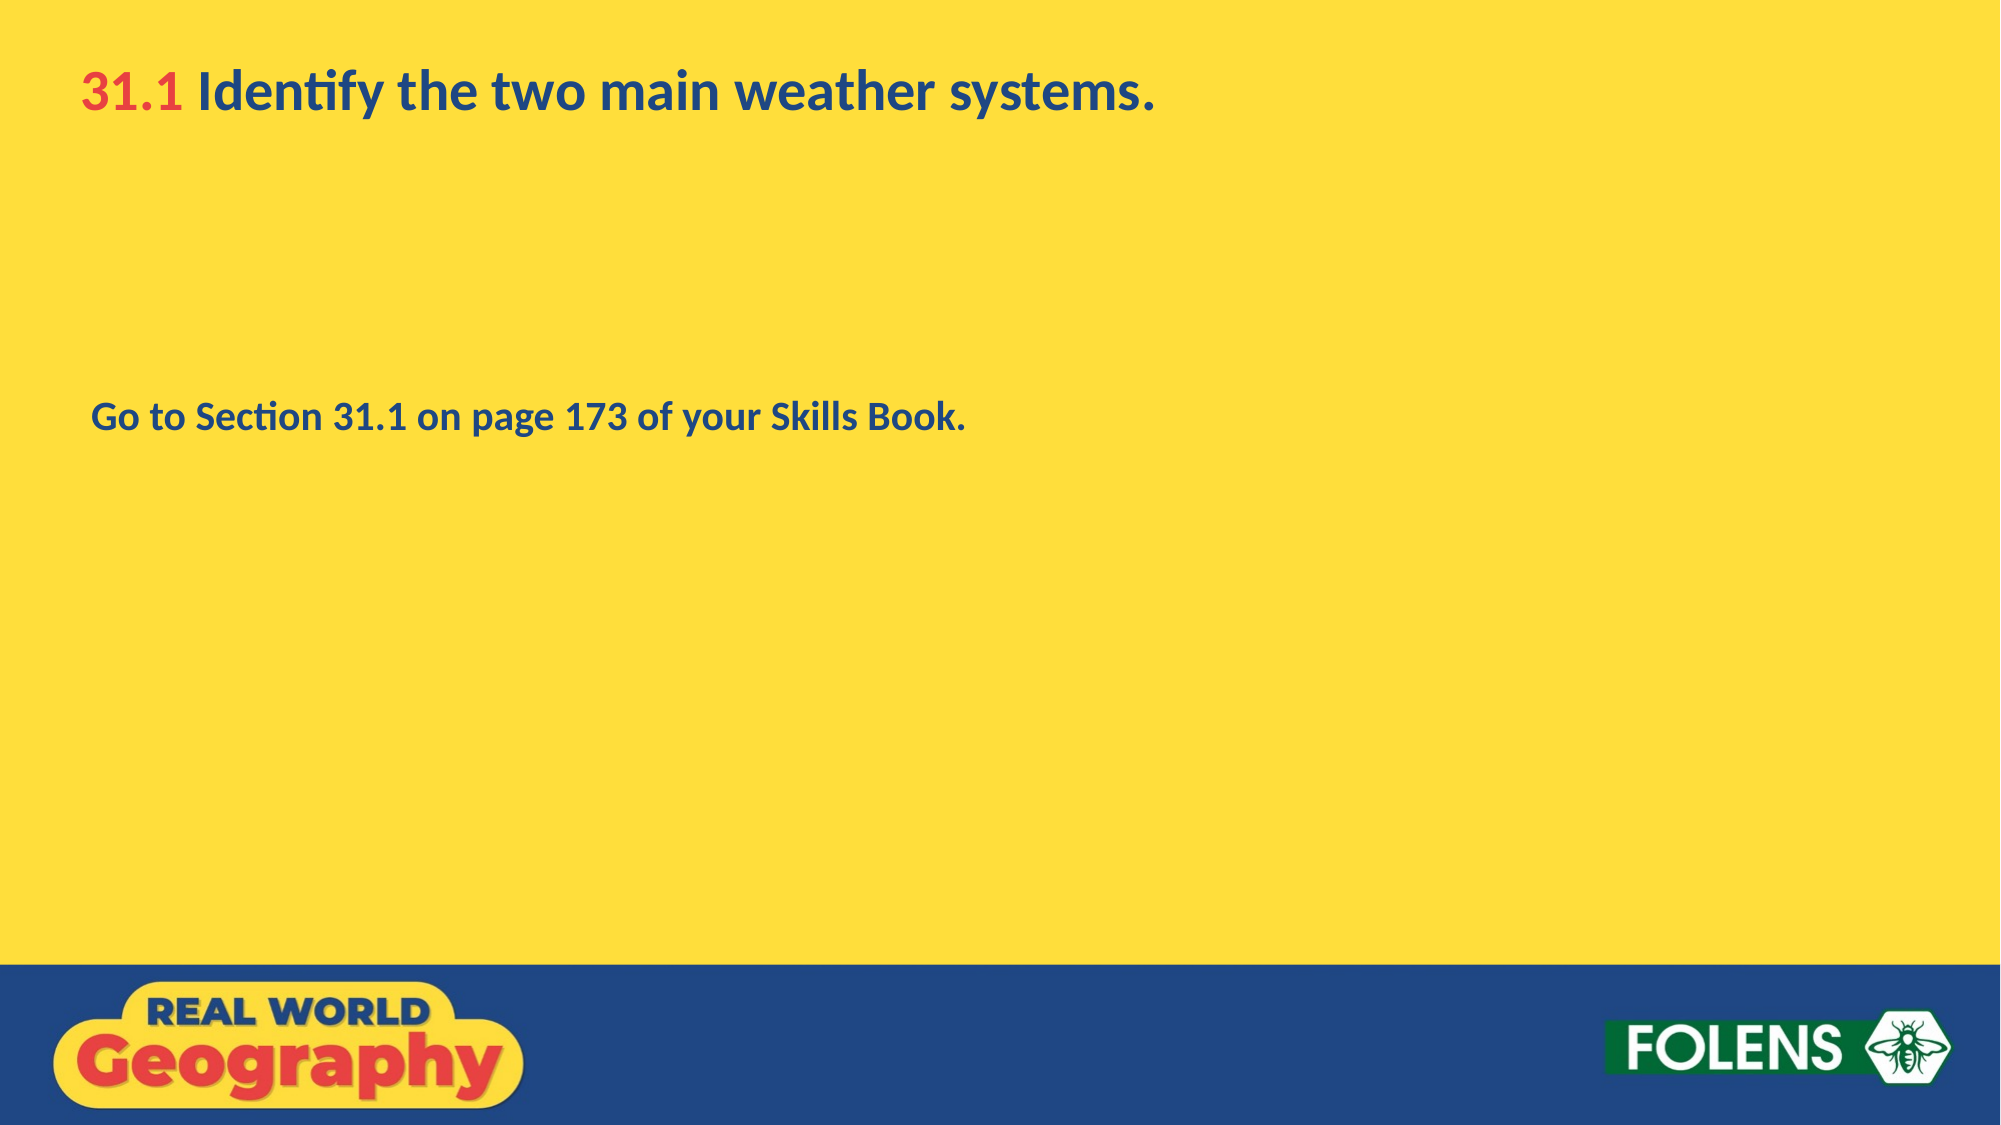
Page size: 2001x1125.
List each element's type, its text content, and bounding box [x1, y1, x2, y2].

text_box Go to Section 31.1 on page 173 of your Skills Book. [75, 381, 1801, 483]
text_box [0, 0, 2000, 965]
picture [0, 0, 2001, 1125]
text_box 31.1 Identify the two main weather systems. [65, 44, 1424, 130]
